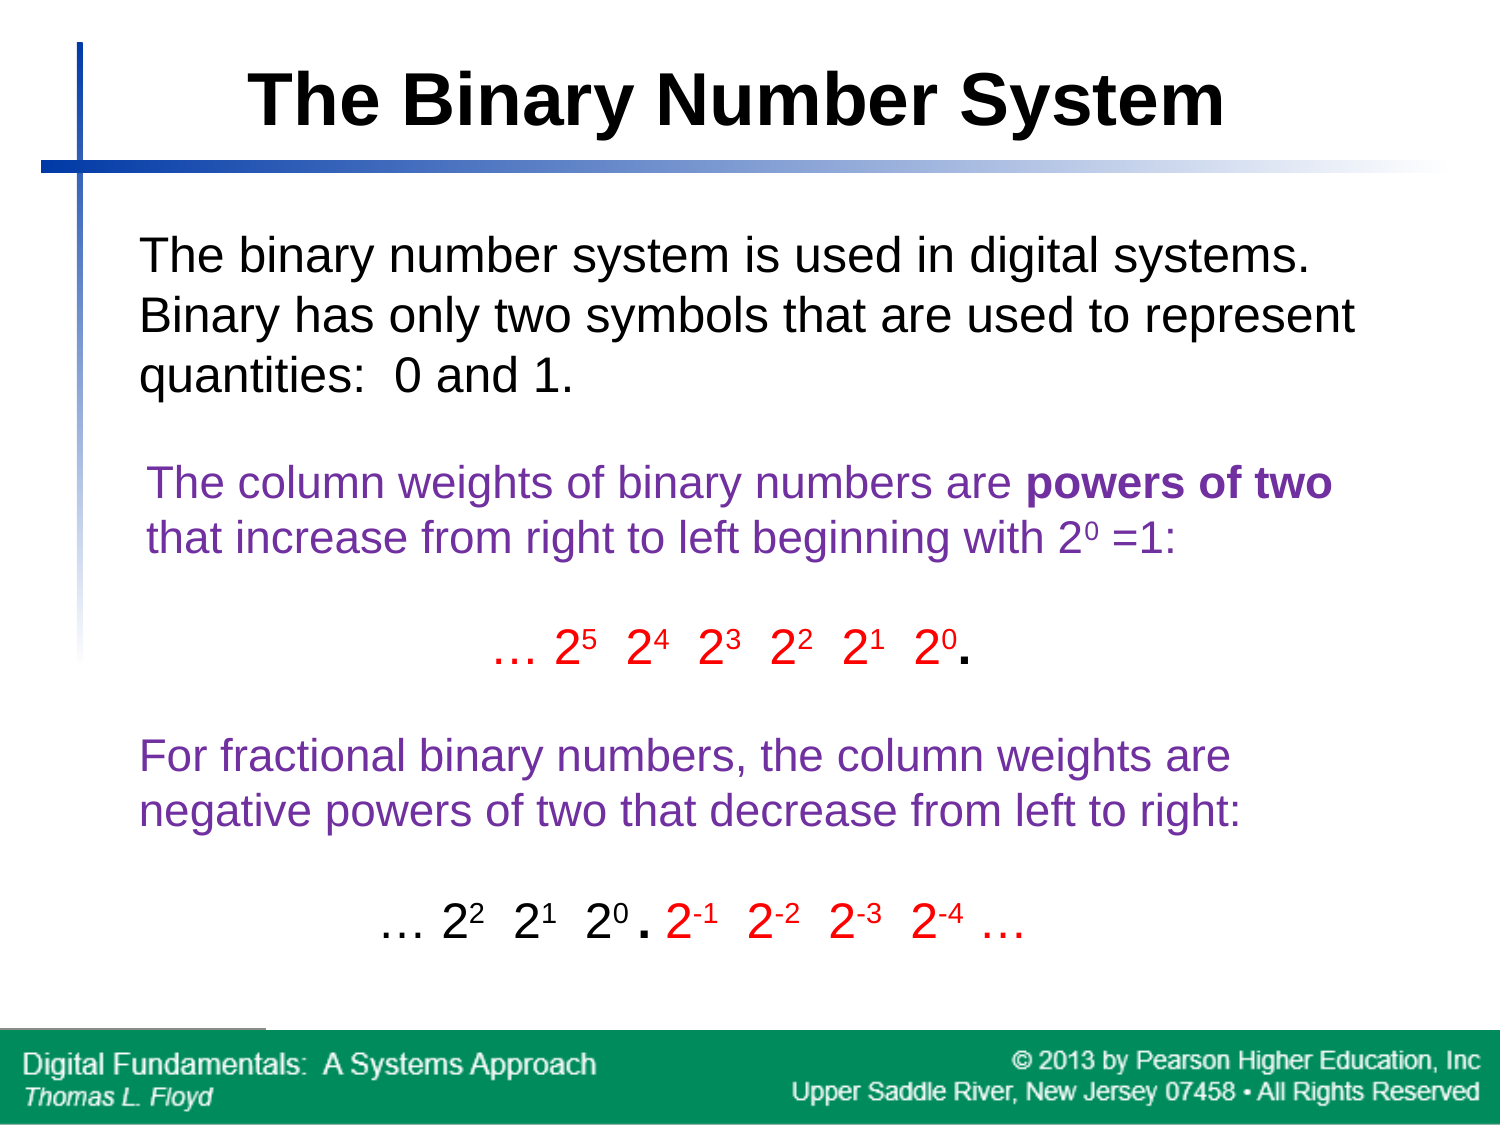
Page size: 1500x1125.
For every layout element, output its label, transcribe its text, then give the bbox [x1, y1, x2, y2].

text_box The Binary Number System [0, 42, 1488, 148]
text_box The column weights of binary numbers are powers of two that increase from right to left beginning with 20 =1: [131, 445, 1432, 571]
text_box … 22 21 20 . 2-1 2-2 2-3 2-4 … [362, 880, 1113, 956]
picture [0, 1028, 1500, 1125]
text_box For fractional binary numbers, the column weights are negative powers of two that decrease from left to right: [123, 718, 1387, 843]
text_box … 25 24 23 22 21 20. [474, 606, 1000, 682]
text_box The binary number system is used in digital systems. Binary has only two symbols that are used to represent quantities: 0 and 1. [123, 214, 1374, 410]
